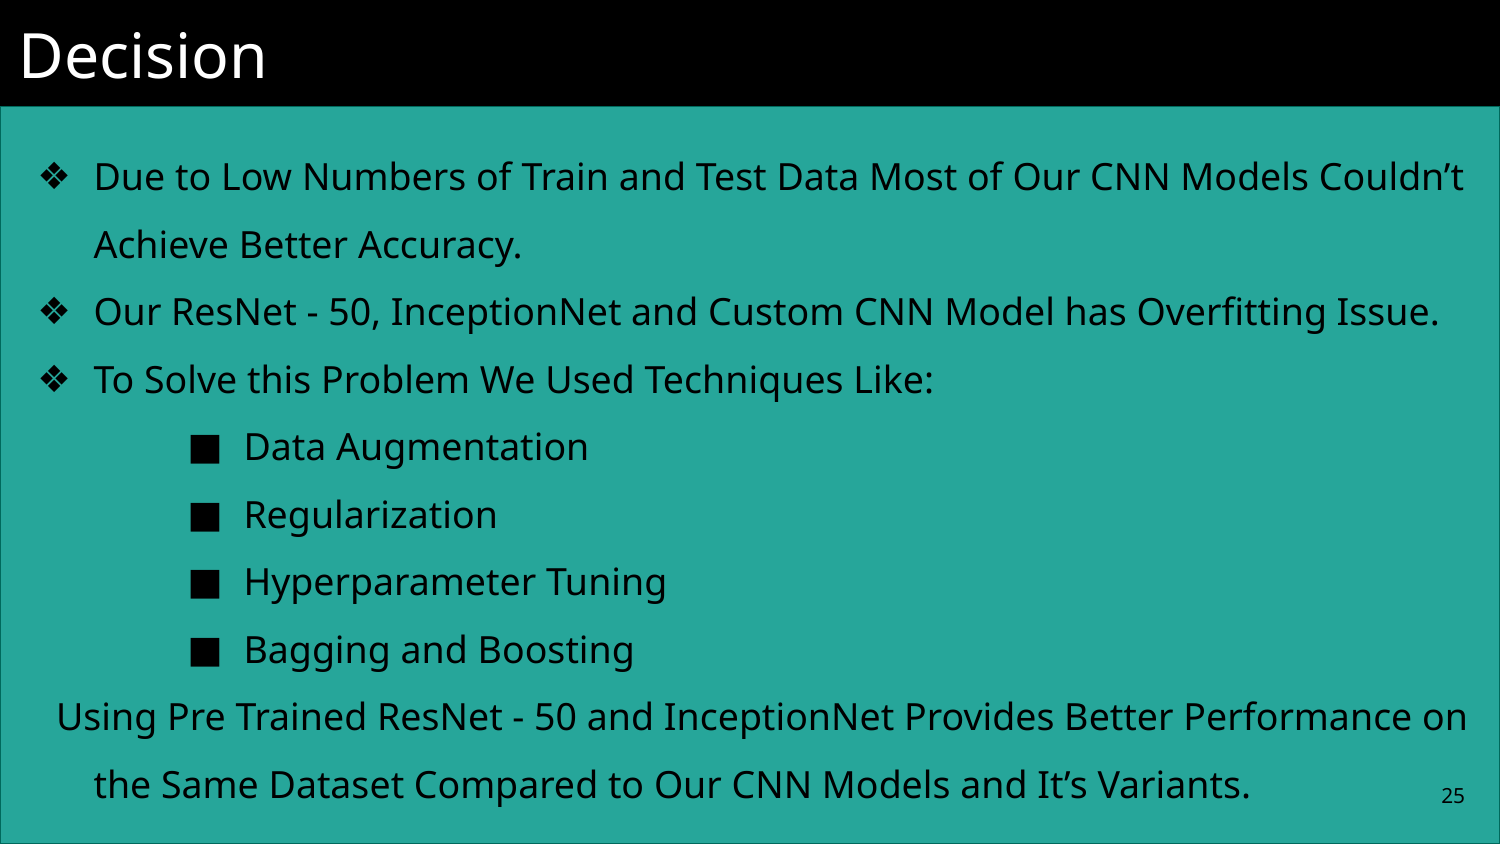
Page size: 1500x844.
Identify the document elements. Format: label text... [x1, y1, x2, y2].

text_box Due to Low Numbers of Train and Test Data Most of Our CNN Models Couldn’t Achieve Better Accuracy. Our ResNet - 50, InceptionNet and Custom CNN Model has Overfitting Issue. To Solve this Problem We Used Techniques Like: Data Augmentation Regularization Hyperparameter Tuning Bagging and Boosting Using Pre Trained ResNet - 50 and InceptionNet Provides Better Performance on the Same Dataset Compared to Our CNN Models and It’s Variants. [3, 106, 1490, 830]
text_box [0, 106, 1500, 844]
title Decision [3, 0, 977, 106]
